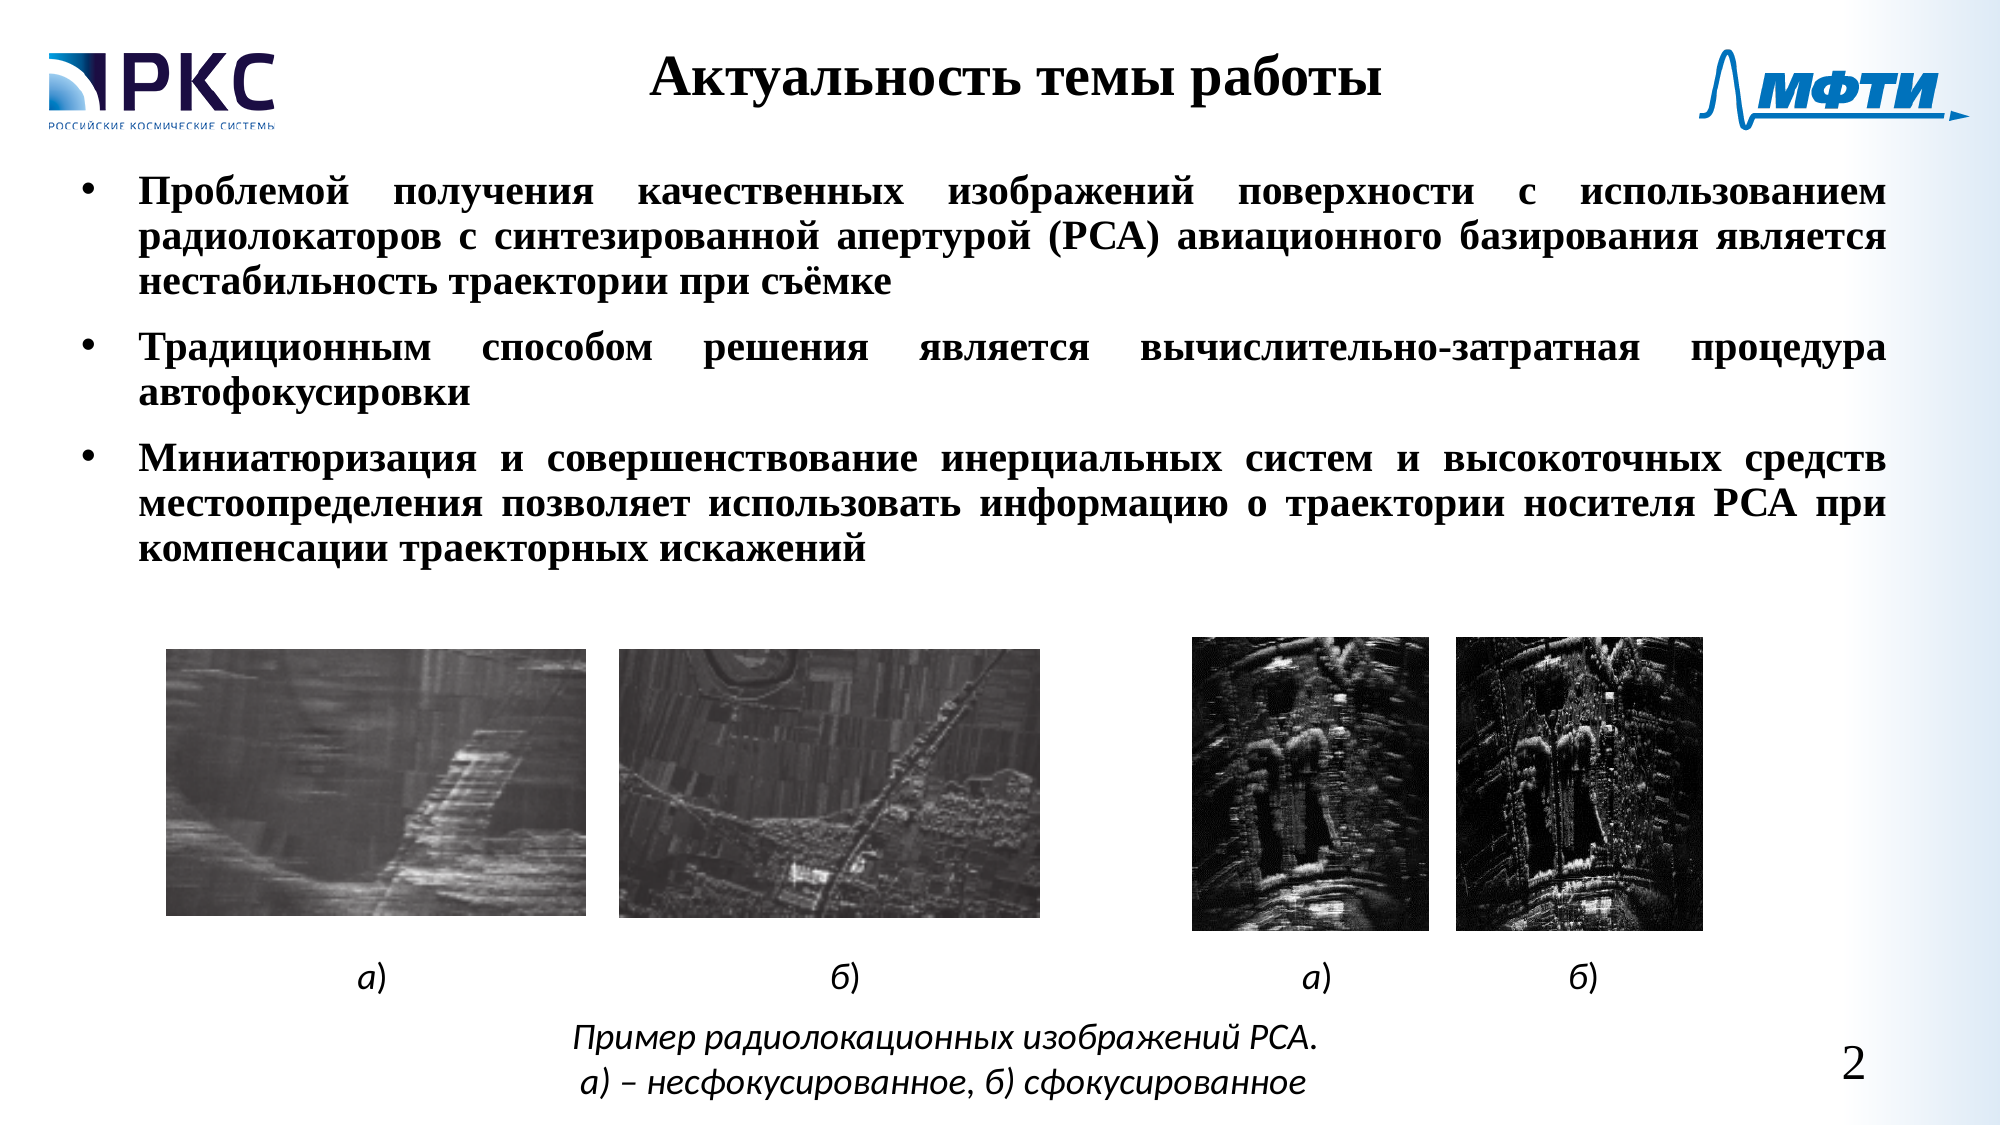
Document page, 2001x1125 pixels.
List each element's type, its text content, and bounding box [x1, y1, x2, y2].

picture [1658, 0, 2000, 208]
subtitle Проблемой получения качественных изображений поверхности с использованием радиолокаторов с синтезированной апертурой (РСА) авиационного базирования является нестабильность траектории при съёмке Традиционным способом решения является вычислительно-затратная процедура автофокусировки Миниатюризация и совершенствование инерциальных систем и высокоточных средств местоопределения позволяет использовать информацию о траектории носителя РСА при компенсации траекторных искажений [65, 161, 1903, 591]
picture [47, 52, 275, 130]
picture [166, 649, 586, 916]
text_box а) [342, 944, 431, 1005]
text_box <номер> [1826, 1022, 2000, 1098]
text_box Пример радиолокационных изображений РСА. а) – несфокусированное, б) сфокусированное [557, 1003, 1443, 1105]
text_box а) [1287, 944, 1376, 1005]
text_box б) [814, 944, 904, 1005]
text_box б) [1553, 944, 1642, 1005]
picture [1456, 637, 1703, 932]
picture [619, 649, 1040, 919]
text_box Актуальность темы работы [442, 30, 1605, 161]
picture [1192, 637, 1430, 932]
